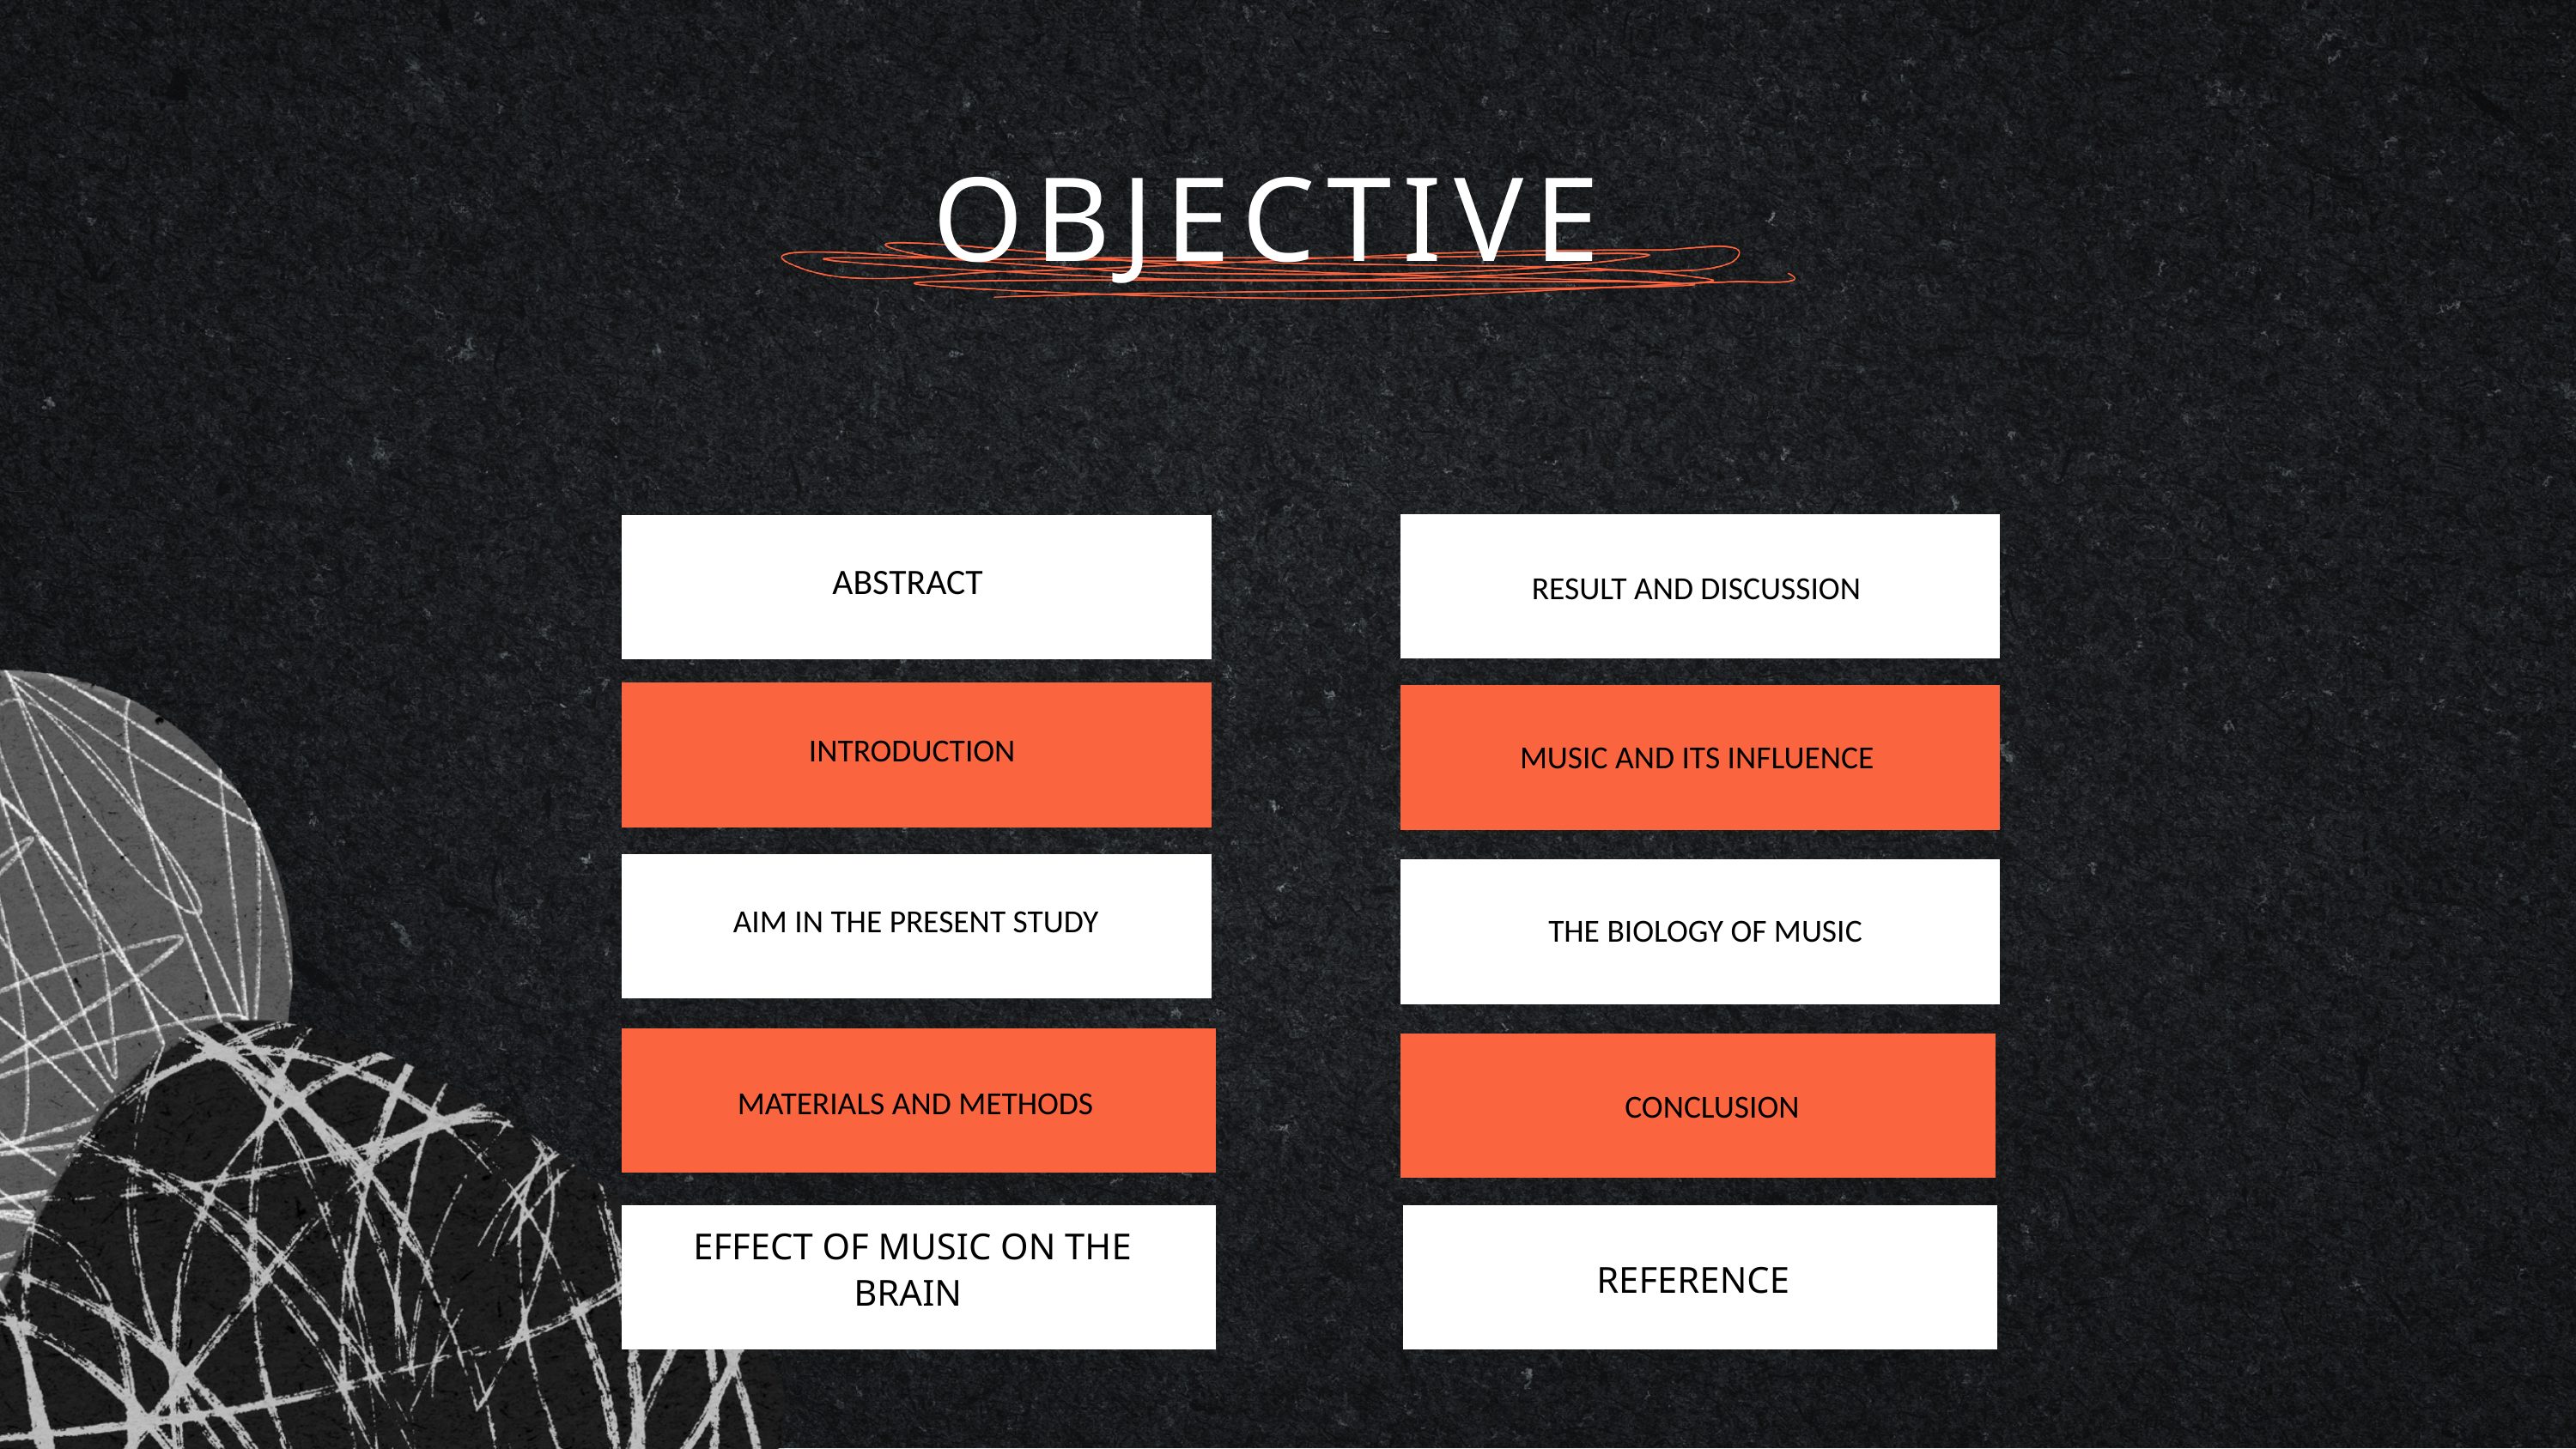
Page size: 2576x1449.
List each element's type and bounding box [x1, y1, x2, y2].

text_box [1400, 858, 2001, 999]
text_box [1400, 513, 2001, 659]
picture [0, 0, 2576, 1449]
text_box [621, 514, 1212, 660]
text_box [621, 987, 1217, 1449]
text_box [1400, 685, 2001, 831]
text_box [621, 853, 1212, 987]
text_box [621, 682, 1212, 828]
text_box [1402, 997, 1998, 1449]
